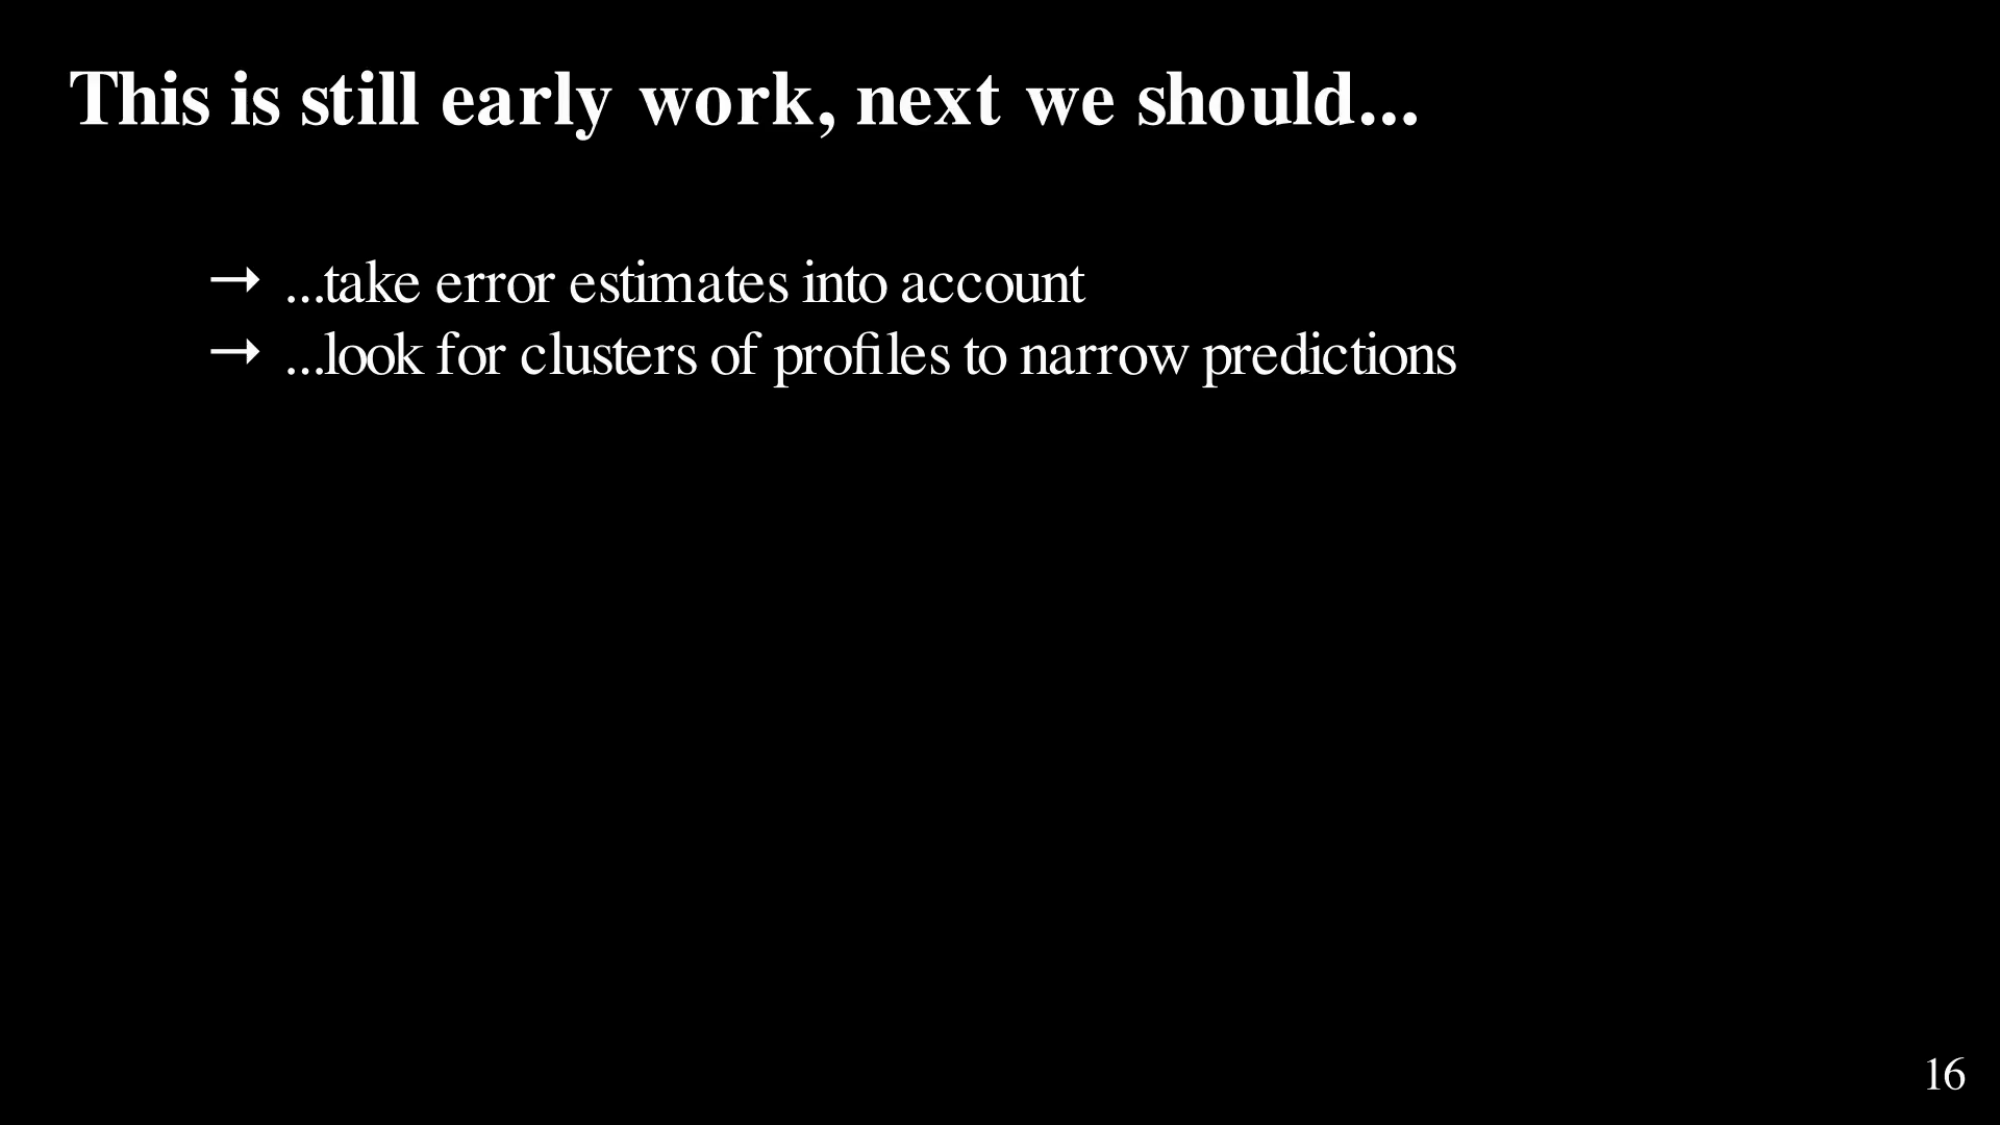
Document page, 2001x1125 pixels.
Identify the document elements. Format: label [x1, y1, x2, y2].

text_box [0, 0, 2000, 1125]
